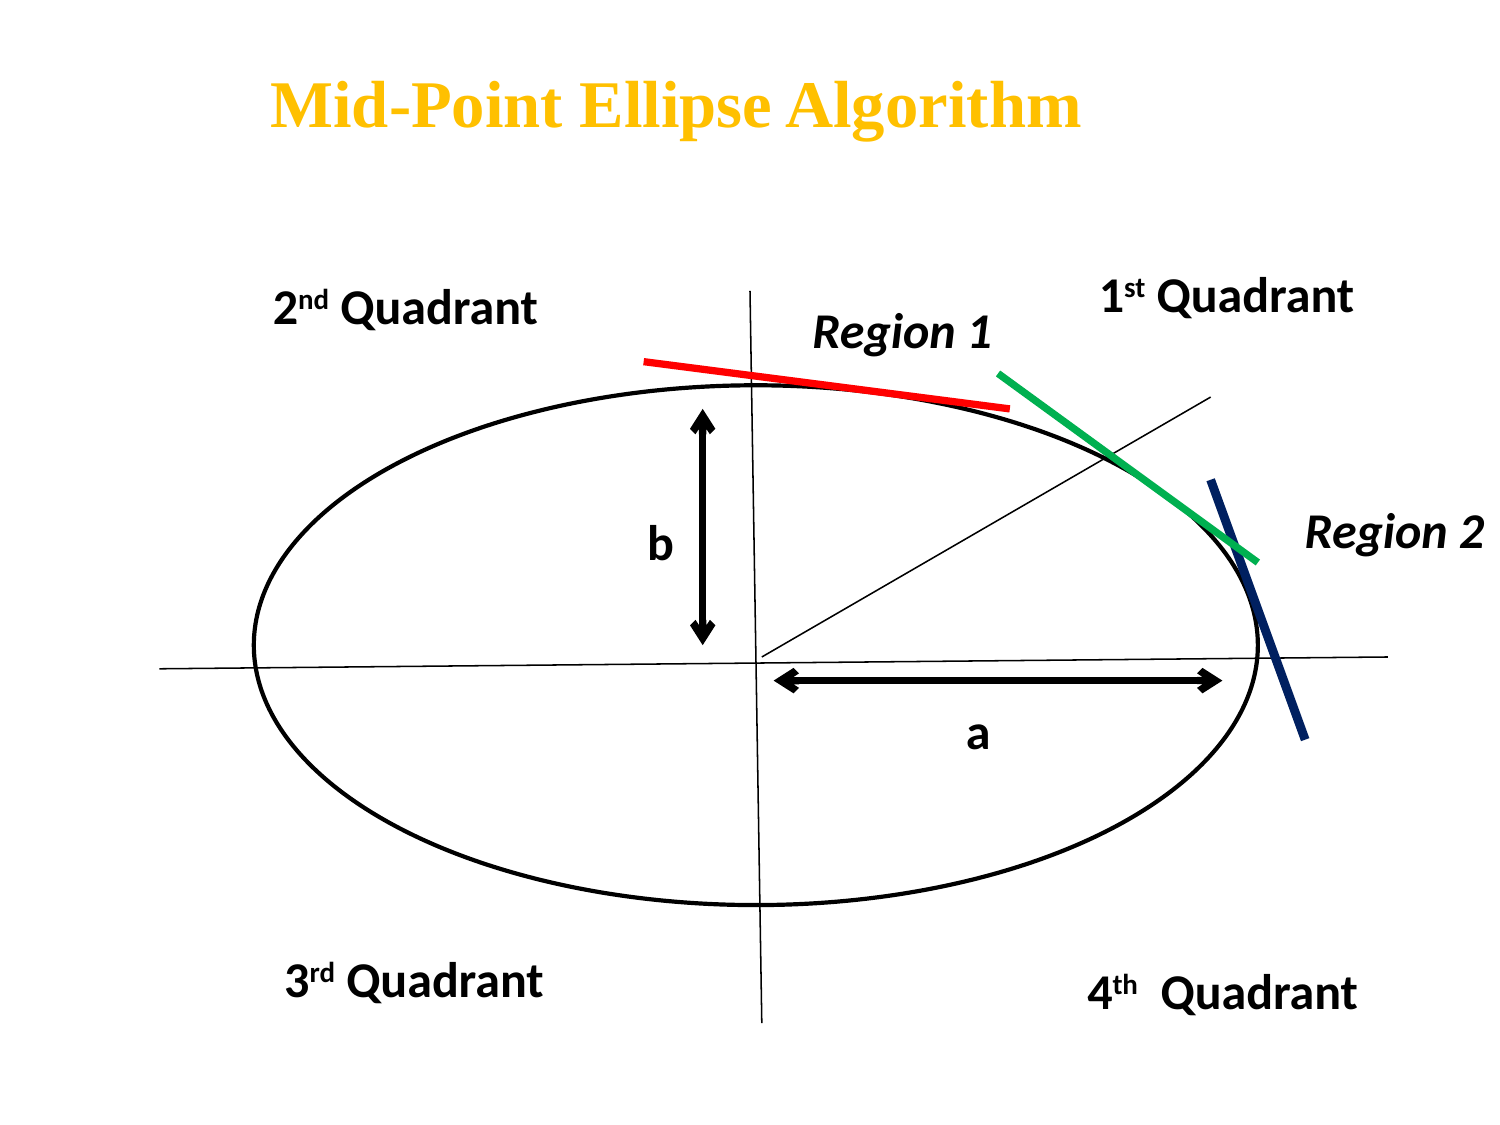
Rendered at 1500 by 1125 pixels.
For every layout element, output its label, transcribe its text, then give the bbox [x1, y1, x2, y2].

title Mid-Point Ellipse Algorithm [159, 45, 1211, 158]
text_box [1310, 656, 1389, 669]
text_box b [632, 503, 689, 579]
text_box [159, 656, 1205, 669]
text_box 2nd Quadrant [258, 267, 565, 342]
text_box 1st Quadrant [1084, 255, 1381, 330]
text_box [749, 677, 762, 1024]
text_box [767, 677, 1219, 908]
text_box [1210, 479, 1306, 740]
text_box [761, 417, 1205, 658]
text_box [997, 373, 1259, 563]
text_box [255, 677, 744, 908]
text_box 3rd Quadrant [269, 940, 570, 1016]
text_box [643, 361, 1011, 410]
text_box 4th Quadrant [1072, 952, 1385, 1027]
text_box Region 1 [797, 290, 1008, 360]
text_box Region 2 [1310, 491, 1500, 567]
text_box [749, 417, 756, 655]
text_box [251, 390, 744, 655]
text_box a [951, 692, 1006, 768]
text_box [749, 290, 762, 360]
